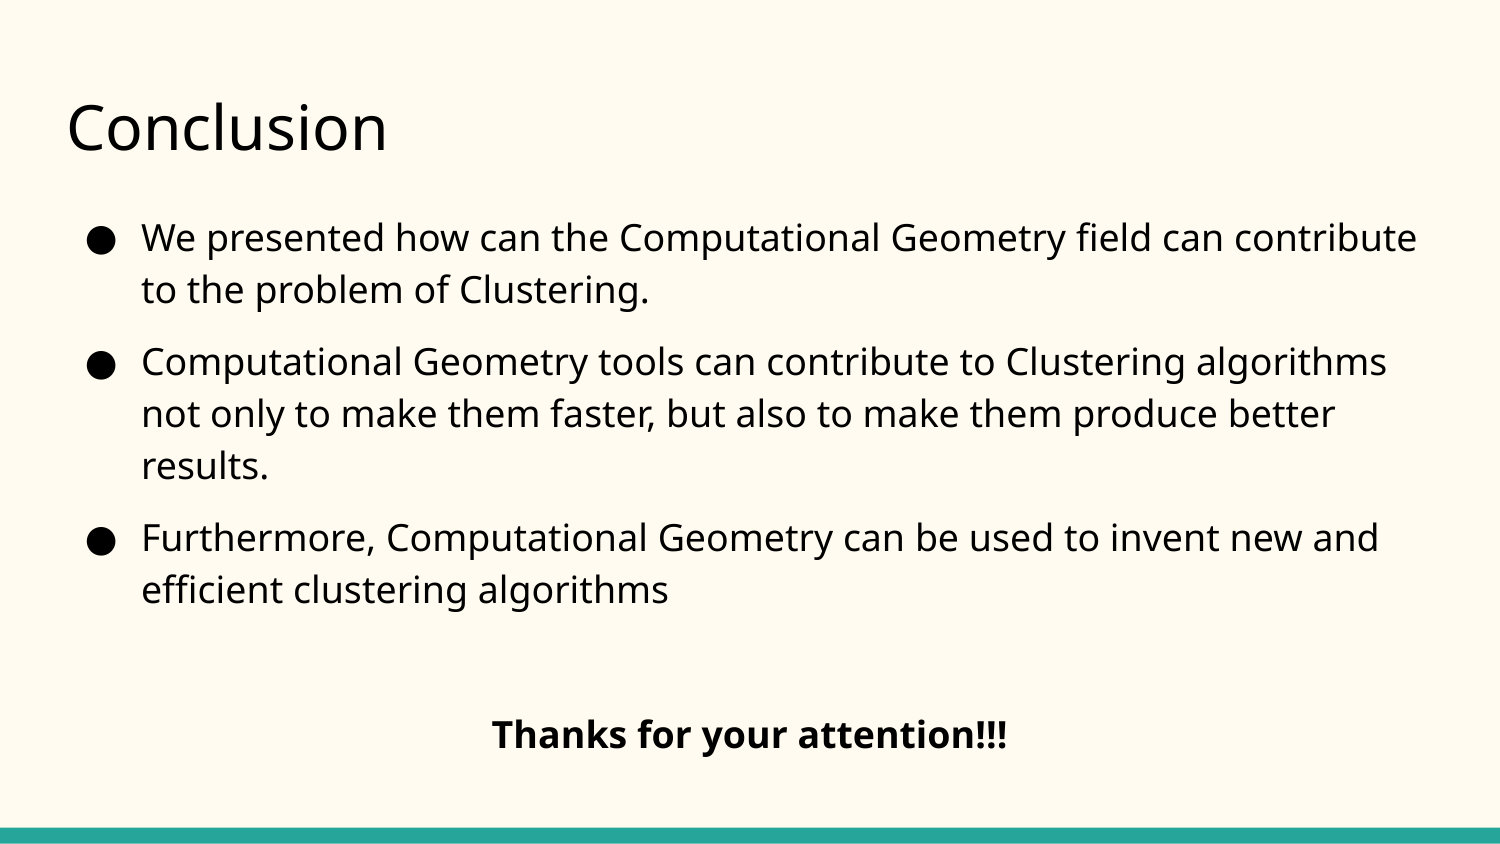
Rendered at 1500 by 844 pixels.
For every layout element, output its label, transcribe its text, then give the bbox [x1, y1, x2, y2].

list We presented how can the Computational Geometry field can contribute to the problem of Clustering. Computational Geometry tools can contribute to Clustering algorithms not only to make them faster, but also to make them produce better results. Furthermore, Computational Geometry can be used to invent new and efficient clustering algorithms Thanks for your attention!!! [51, 192, 1449, 750]
title Conclusion [51, 72, 1449, 174]
